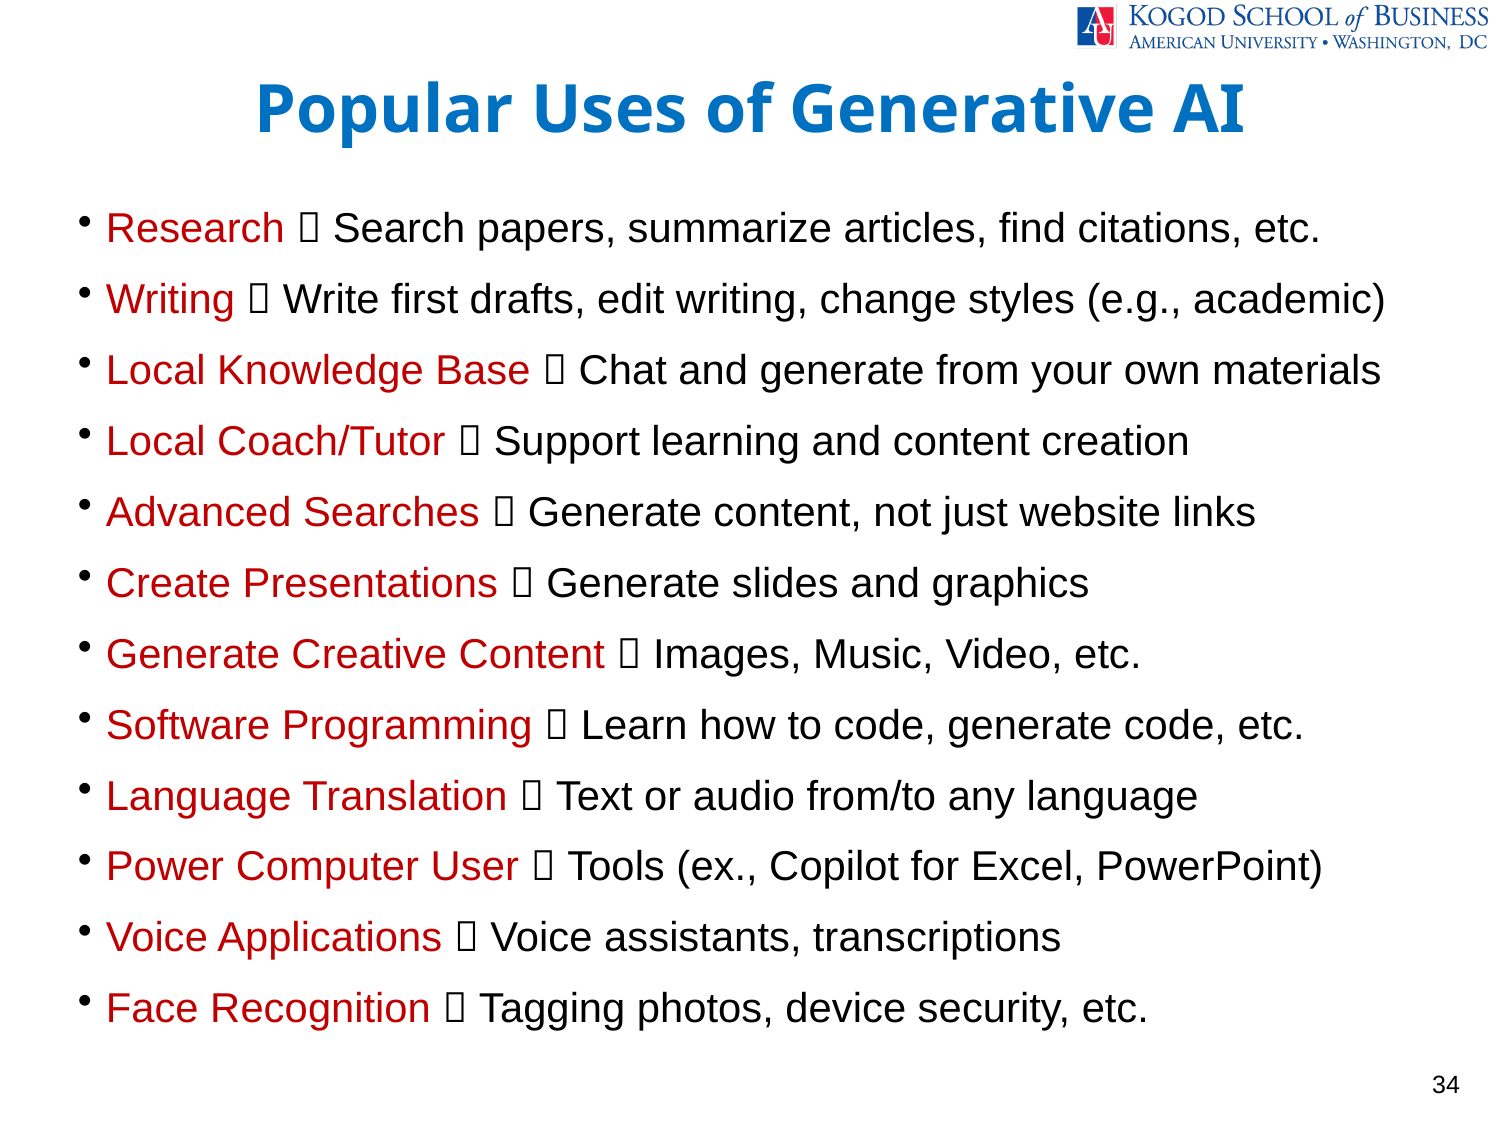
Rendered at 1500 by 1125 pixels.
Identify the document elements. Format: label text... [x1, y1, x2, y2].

picture [1074, 4, 1488, 50]
text_box Research  Search papers, summarize articles, find citations, etc. Writing  Write first drafts, edit writing, change styles (e.g., academic) Local Knowledge Base  Chat and generate from your own materials Local Coach/Tutor  Support learning and content creation Advanced Searches  Generate content, not just website links Create Presentations  Generate slides and graphics Generate Creative Content  Images, Music, Video, etc. Software Programming  Learn how to code, generate code, etc. Language Translation  Text or audio from/to any language Power Computer User  Tools (ex., Copilot for Excel, PowerPoint) Voice Applications  Voice assistants, transcriptions Face Recognition  Tagging photos, device security, etc. [43, 193, 1457, 1061]
title Popular Uses of Generative AI [202, 49, 1298, 163]
text_box 34 [1396, 1060, 1496, 1100]
